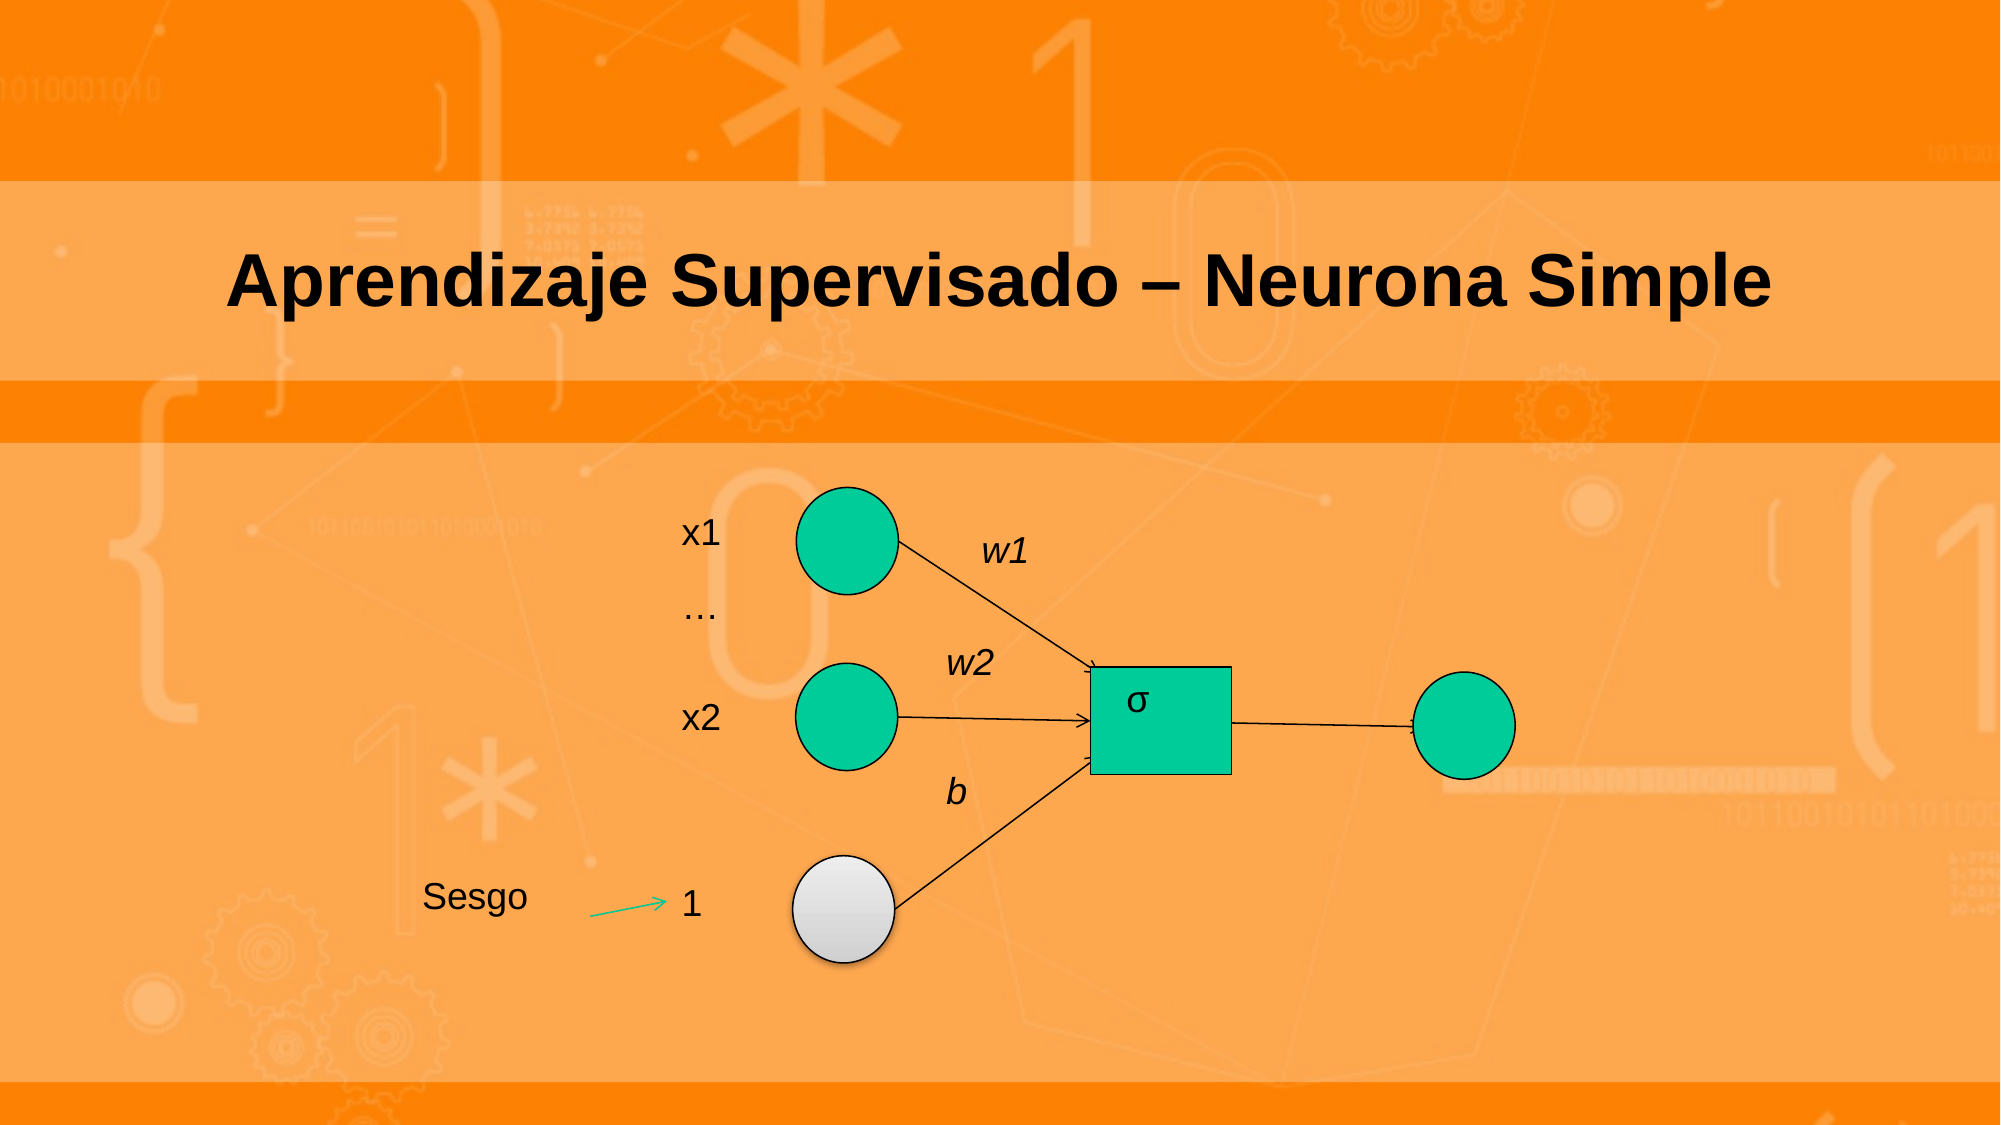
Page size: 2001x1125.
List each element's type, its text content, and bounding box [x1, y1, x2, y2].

picture [0, 0, 2001, 1125]
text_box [390, 487, 1516, 964]
text_box [0, 442, 2000, 1083]
text_box Aprendizaje Supervisado – Neurona Simple [0, 181, 2000, 381]
